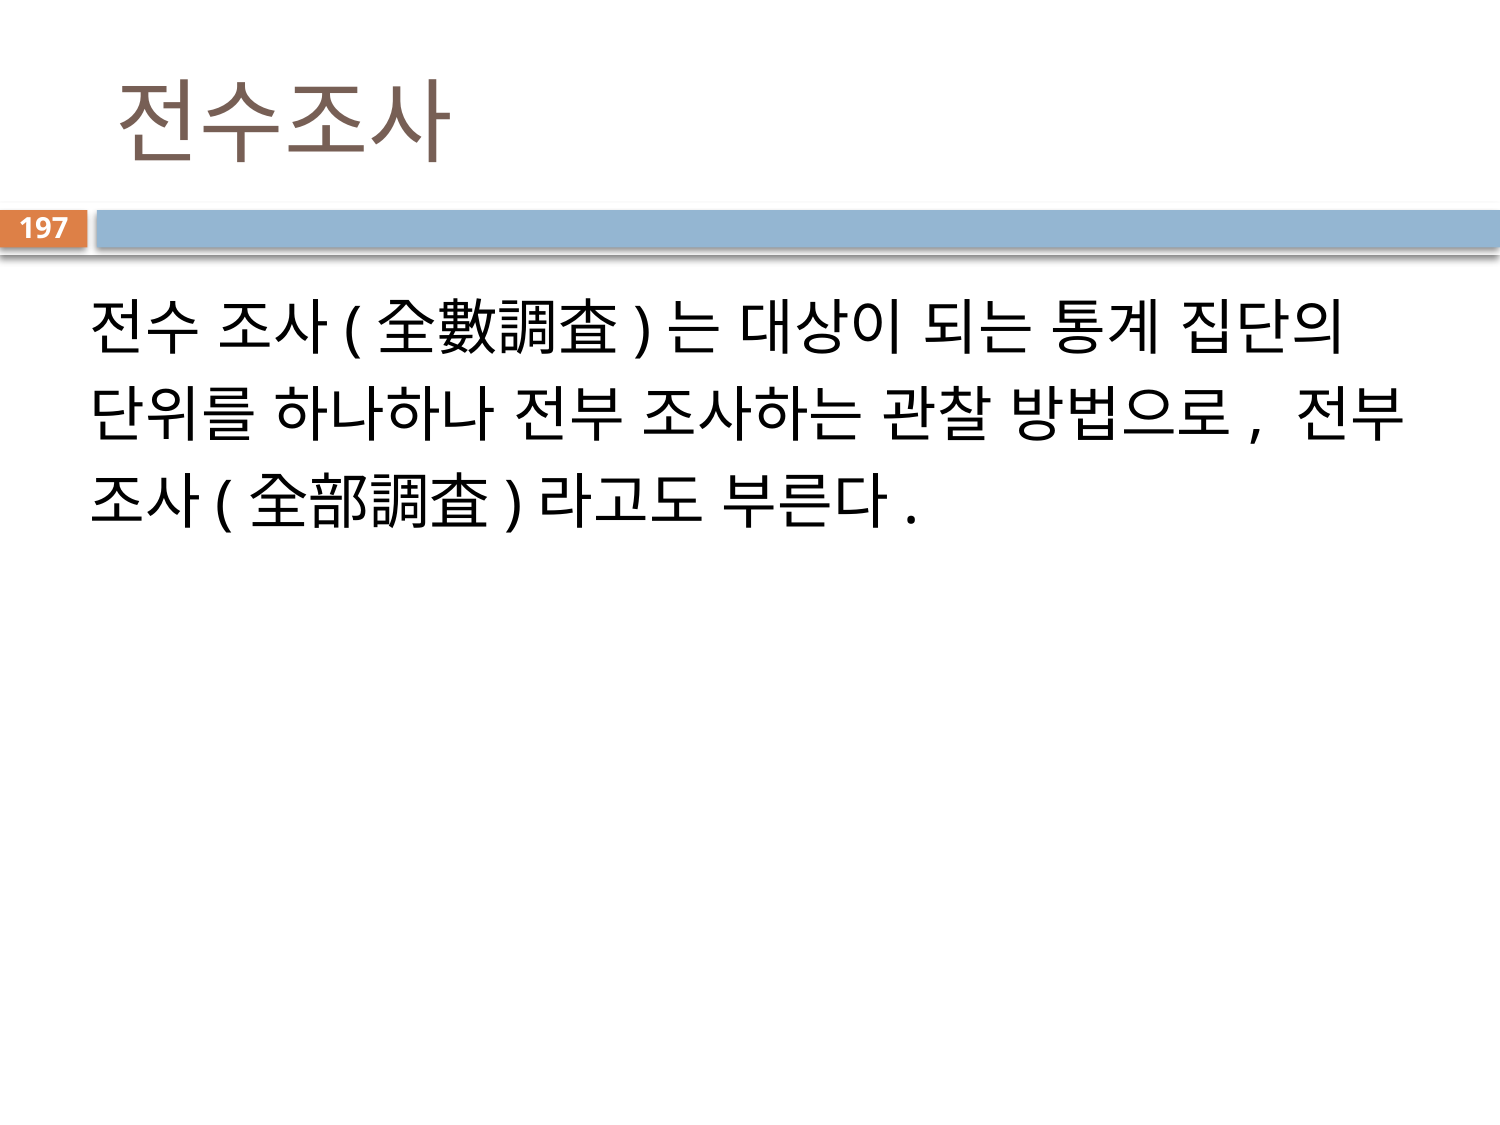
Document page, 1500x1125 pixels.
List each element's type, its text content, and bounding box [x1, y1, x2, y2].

title 전수조사 [100, 37, 1438, 200]
list 전수 조사(全數調査)는 대상이 되는 통계 집단의 단위를 하나하나 전부 조사하는 관찰 방법으로, 전부 조사(全部調査)라고도 부른다. [75, 267, 1425, 846]
slide_number 197 [0, 208, 88, 249]
